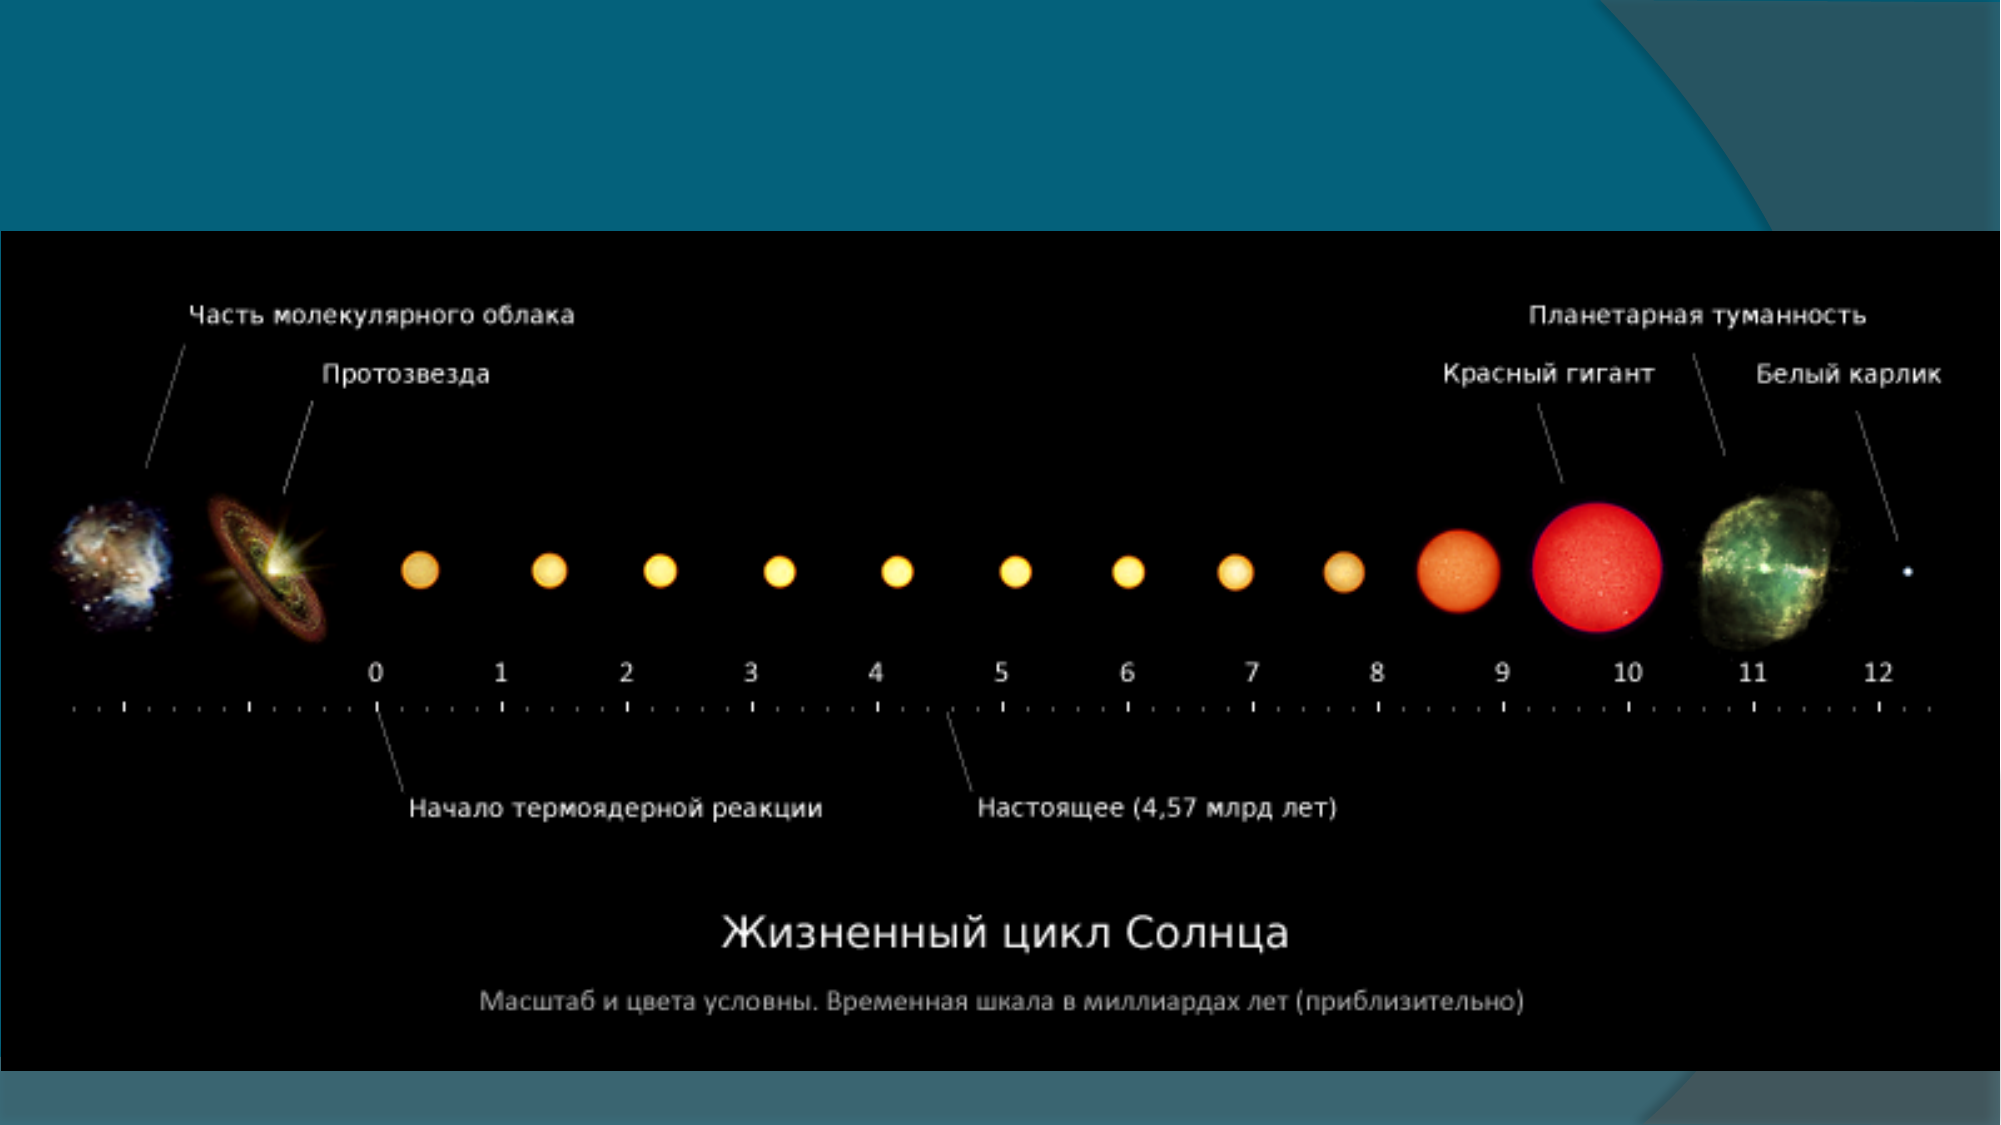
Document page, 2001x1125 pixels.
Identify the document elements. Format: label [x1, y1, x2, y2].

list [0, 231, 2000, 1071]
